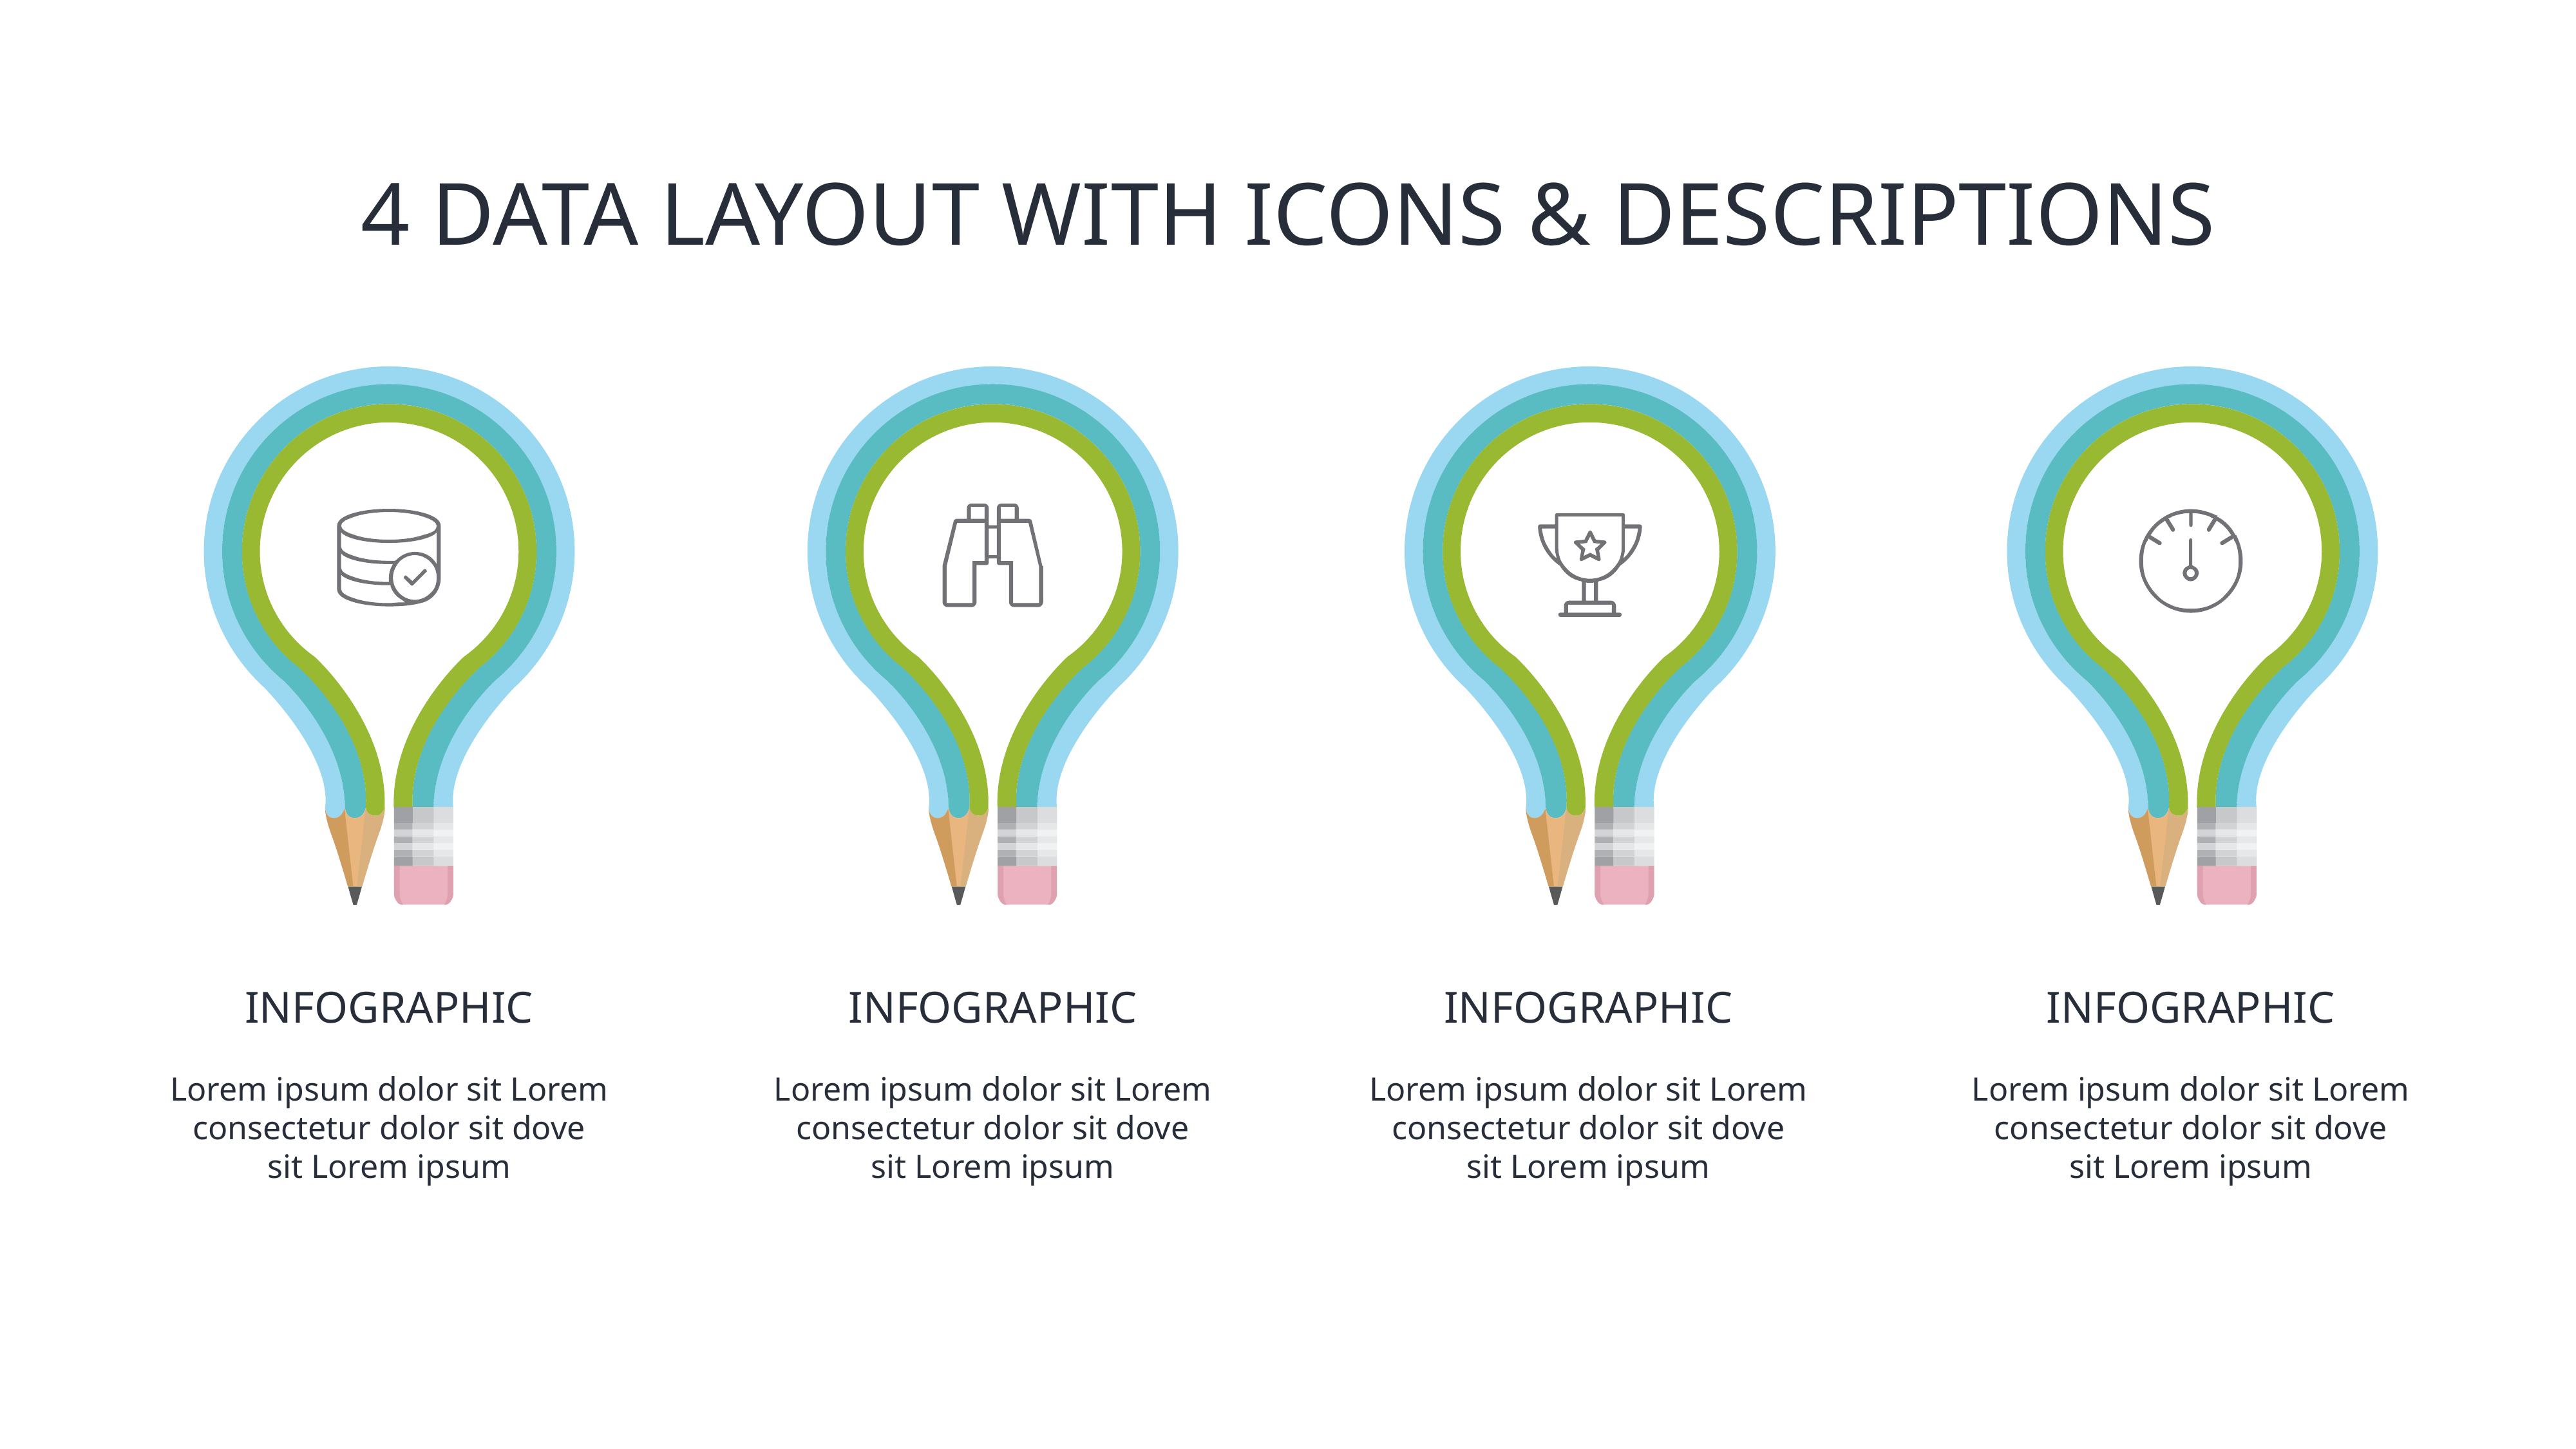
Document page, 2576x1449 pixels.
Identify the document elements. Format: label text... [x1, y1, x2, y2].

text_box INFOGRAPHIC [1280, 975, 1883, 1037]
text_box Lorem ipsum dolor sit Lorem consectetur dolor sit dove sit Lorem ipsum [1280, 1064, 1883, 1189]
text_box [204, 366, 576, 906]
text_box INFOGRAPHIC [81, 975, 697, 1037]
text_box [337, 509, 441, 607]
text_box INFOGRAPHIC [697, 975, 1280, 1037]
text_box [1538, 513, 1642, 617]
text_box Lorem ipsum dolor sit Lorem consectetur dolor sit dove sit Lorem ipsum [697, 1064, 1280, 1189]
title 4 DATA LAYOUT WITH ICONS & DESCRIPTIONS [177, 77, 2399, 357]
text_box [807, 366, 1179, 906]
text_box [2007, 366, 2379, 906]
text_box INFOGRAPHIC [1883, 975, 2499, 1037]
text_box Lorem ipsum dolor sit Lorem consectetur dolor sit dove sit Lorem ipsum [1883, 1064, 2499, 1189]
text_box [1404, 366, 1776, 906]
text_box Lorem ipsum dolor sit Lorem consectetur dolor sit dove sit Lorem ipsum [81, 1064, 697, 1189]
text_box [2139, 509, 2243, 613]
